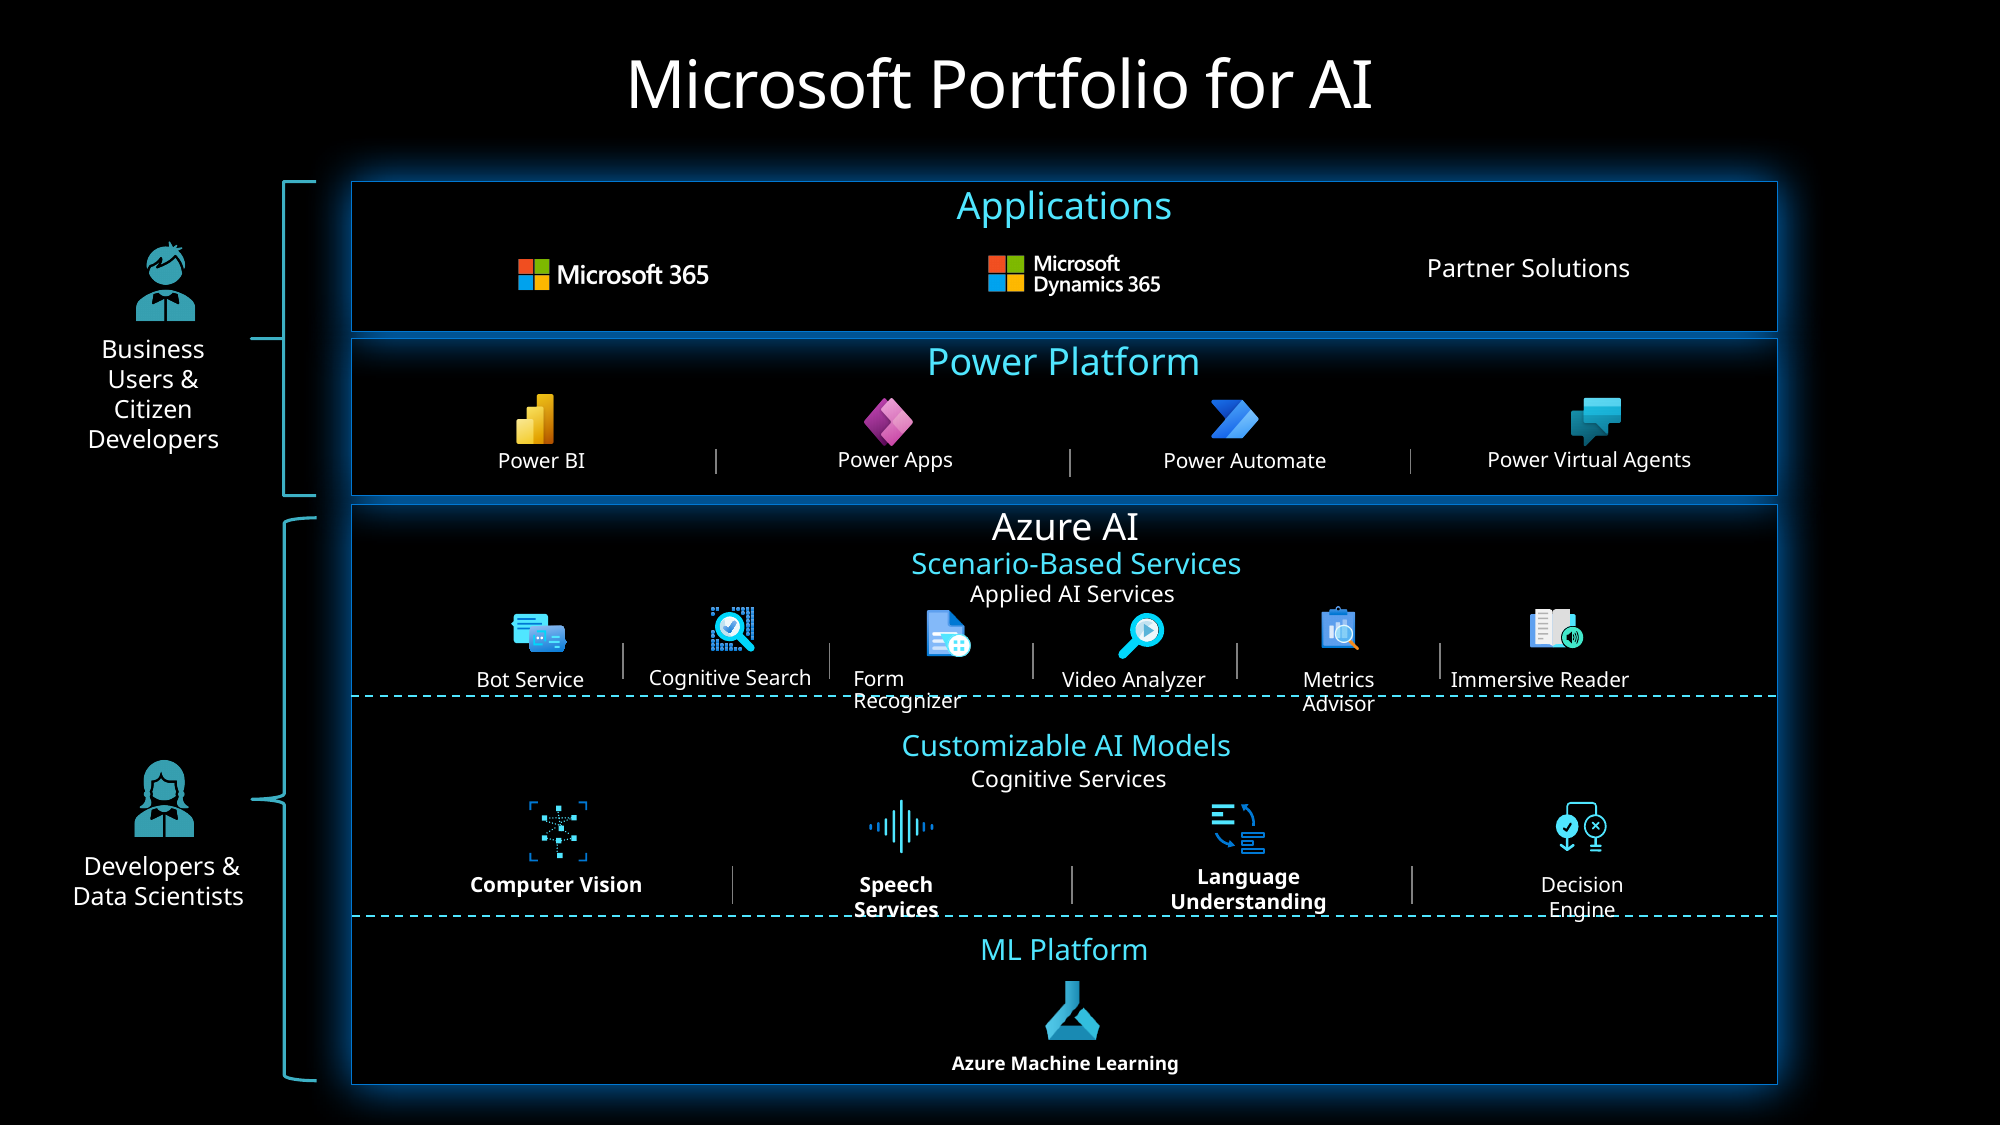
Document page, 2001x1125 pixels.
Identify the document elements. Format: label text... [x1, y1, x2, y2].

list Language Understanding [1131, 864, 1366, 915]
picture [1318, 605, 1363, 650]
picture [863, 397, 914, 447]
list Power Platform [912, 337, 1216, 400]
picture [487, 228, 738, 321]
list ML Platform [873, 930, 1256, 989]
picture [952, 220, 1196, 328]
text_box [251, 517, 317, 1082]
list Cognitive Services [889, 764, 1249, 820]
list Customizable AI Models [863, 727, 1270, 767]
title Microsoft Portfolio for AI [69, 51, 1930, 125]
list Power BI [466, 448, 617, 474]
picture [110, 227, 221, 338]
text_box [869, 799, 934, 854]
list Scenario-Based Services [908, 544, 1246, 591]
list Power Virtual Agents [1487, 449, 1721, 490]
list Azure AI [959, 502, 1172, 544]
list Speech Services [815, 871, 978, 923]
list Power Apps [837, 449, 988, 473]
list Applied AI Services [942, 579, 1203, 607]
list Bot Service [437, 666, 624, 725]
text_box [1211, 801, 1265, 853]
list Applications [853, 182, 1276, 233]
list Business Users & Citizen Developers [78, 333, 229, 455]
list Power Automate [1163, 450, 1374, 489]
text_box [710, 607, 755, 652]
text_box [529, 801, 588, 862]
list Video Analyzer [1058, 666, 1209, 692]
list Computer Vision [469, 871, 643, 923]
picture [109, 743, 219, 853]
picture [510, 394, 560, 445]
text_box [1529, 608, 1584, 649]
list Immersive Reader [1437, 666, 1649, 706]
picture [1570, 396, 1621, 447]
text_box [510, 613, 567, 652]
list Partner Solutions [1356, 257, 1702, 283]
list Cognitive Search [648, 667, 866, 696]
list Form Recognizer [853, 668, 1015, 699]
list Azure Machine Learning [829, 1051, 1302, 1094]
list Metrics Advisor [1263, 666, 1414, 692]
list Developers & Data Scientists [65, 850, 258, 938]
picture [1211, 395, 1259, 444]
picture [924, 610, 972, 657]
list Decision Engine [1507, 872, 1658, 898]
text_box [1118, 612, 1165, 660]
text_box [250, 180, 317, 497]
picture [1041, 979, 1103, 1041]
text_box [1555, 801, 1607, 852]
